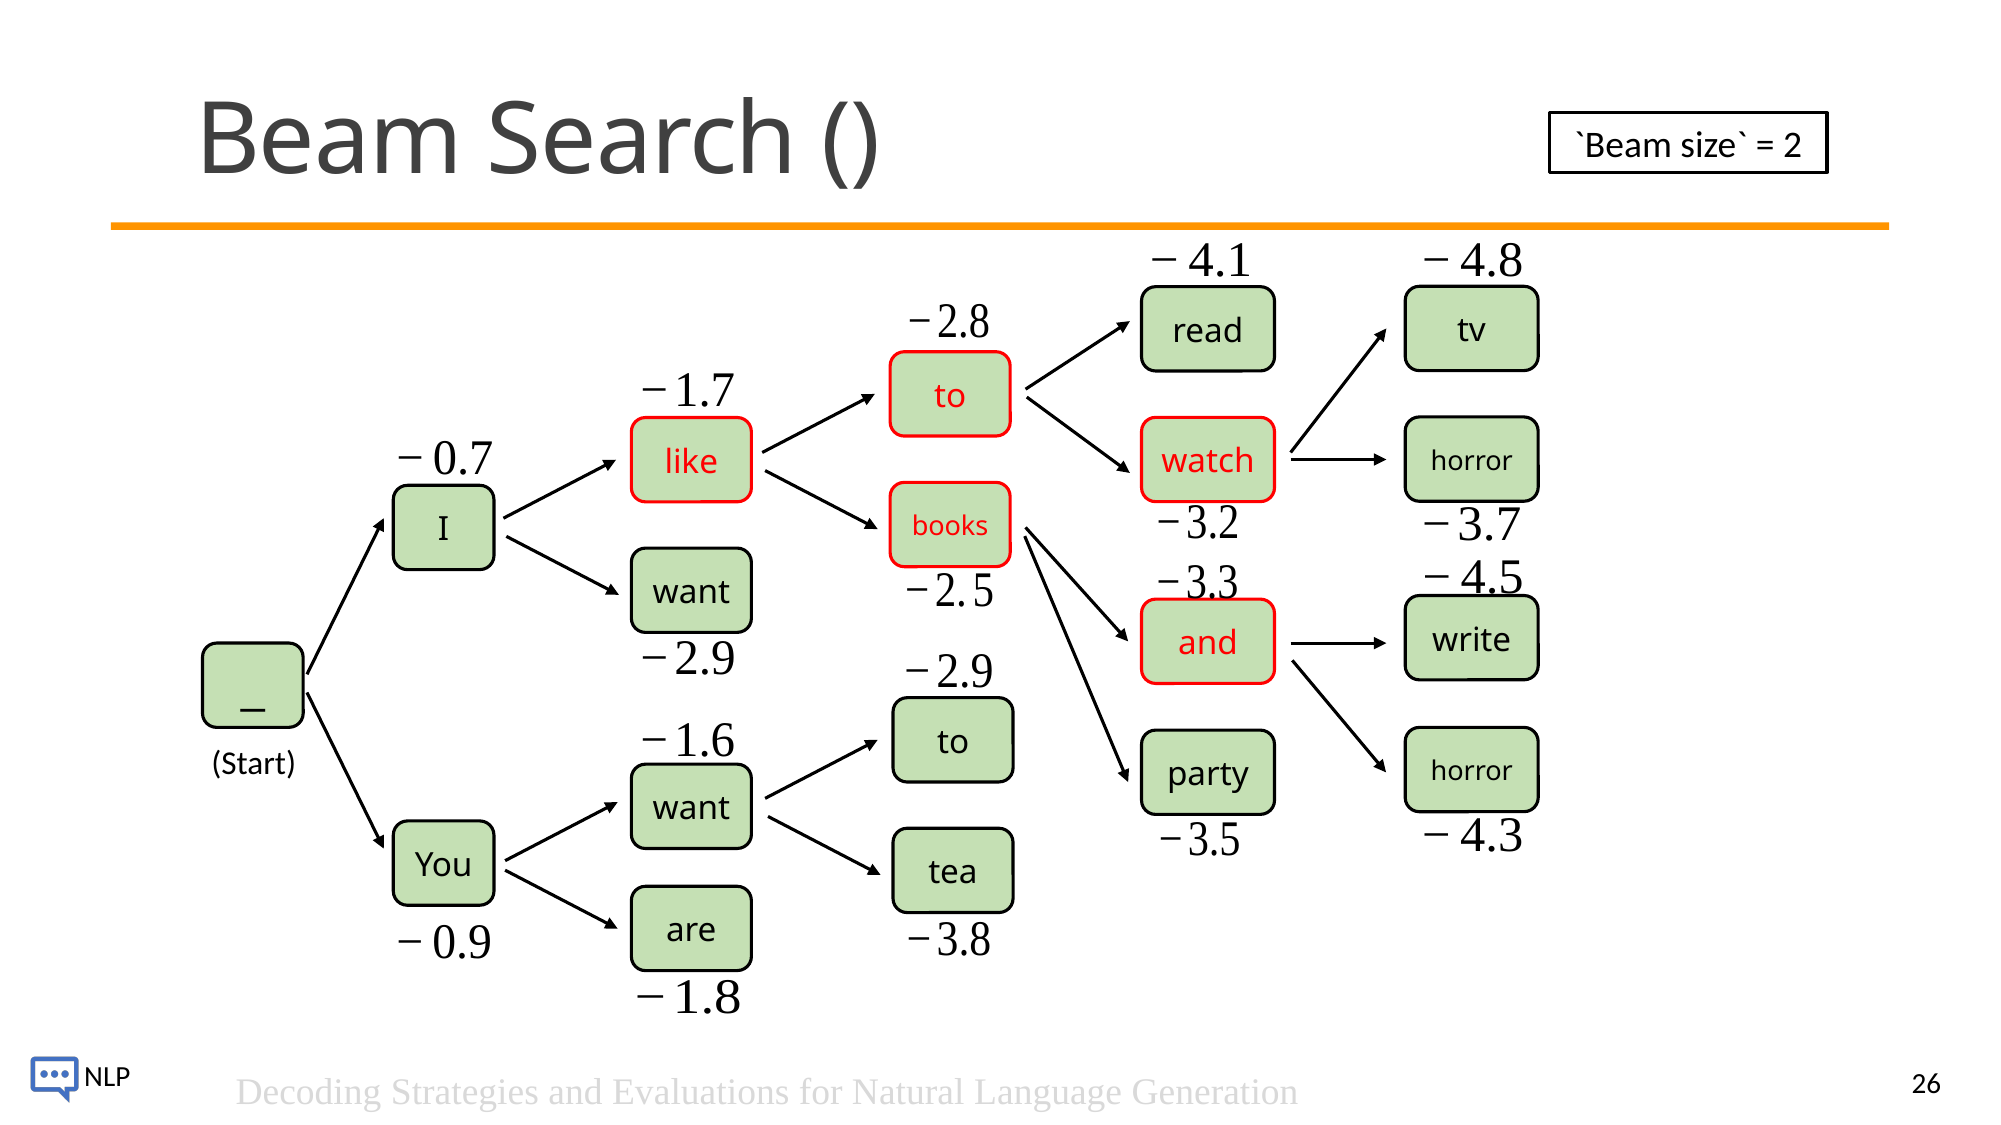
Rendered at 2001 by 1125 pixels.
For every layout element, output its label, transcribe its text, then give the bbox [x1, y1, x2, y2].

text_box like [630, 416, 753, 504]
text_box want [630, 762, 753, 850]
text_box read [1140, 285, 1276, 373]
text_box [764, 739, 879, 799]
text_box horror [1403, 726, 1540, 814]
text_box are [630, 885, 753, 972]
text_box party [1140, 728, 1276, 816]
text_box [306, 691, 385, 850]
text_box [502, 459, 617, 519]
text_box tv [1403, 285, 1540, 372]
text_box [764, 470, 879, 530]
picture [23, 1047, 86, 1110]
slide_number 26 [1740, 1052, 1957, 1113]
text_box Decoding Strategies and Evaluations for Natural Language Generation [220, 1059, 1349, 1120]
text_box I [392, 484, 496, 571]
text_box books [888, 481, 1012, 568]
text_box to [888, 350, 1012, 438]
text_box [761, 393, 876, 453]
text_box write [1403, 594, 1540, 682]
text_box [505, 535, 620, 596]
text_box tea [891, 826, 1015, 914]
text_box watch [1140, 416, 1276, 503]
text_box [306, 517, 385, 675]
text_box `Beam size` = 2 [1549, 112, 1827, 173]
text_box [504, 869, 619, 930]
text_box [504, 801, 619, 862]
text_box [1291, 659, 1387, 773]
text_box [1024, 535, 1129, 783]
text_box and [1140, 597, 1276, 685]
text_box to [891, 696, 1015, 784]
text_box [1026, 396, 1131, 474]
text_box want [630, 546, 753, 634]
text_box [767, 815, 882, 876]
text_box _ [201, 641, 305, 729]
text_box horror [1403, 415, 1540, 503]
text_box You [392, 819, 496, 907]
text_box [1024, 320, 1131, 390]
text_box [1290, 327, 1387, 453]
text_box (Start) [189, 733, 303, 789]
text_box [1025, 526, 1129, 533]
